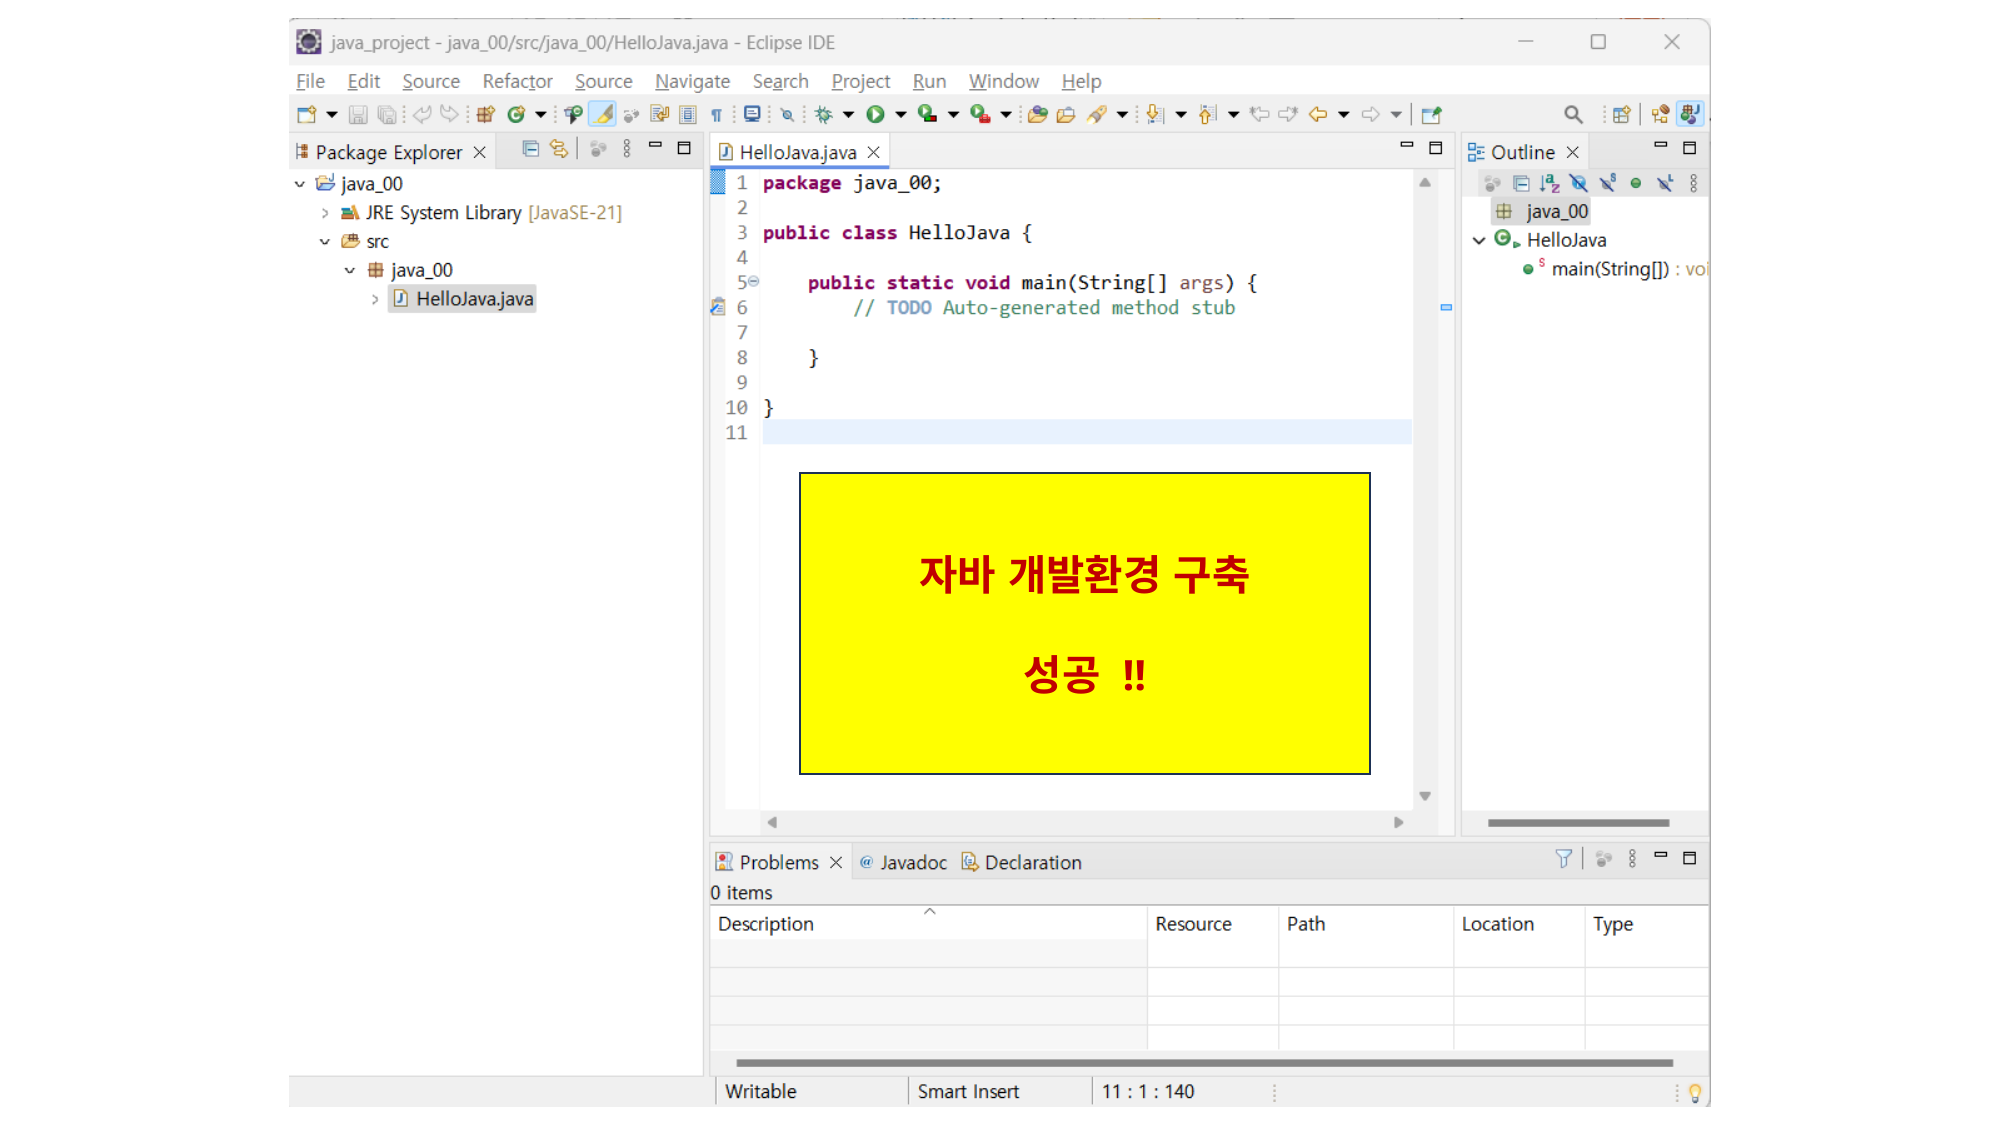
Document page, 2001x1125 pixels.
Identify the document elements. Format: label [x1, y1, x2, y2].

picture [289, 17, 1711, 1107]
